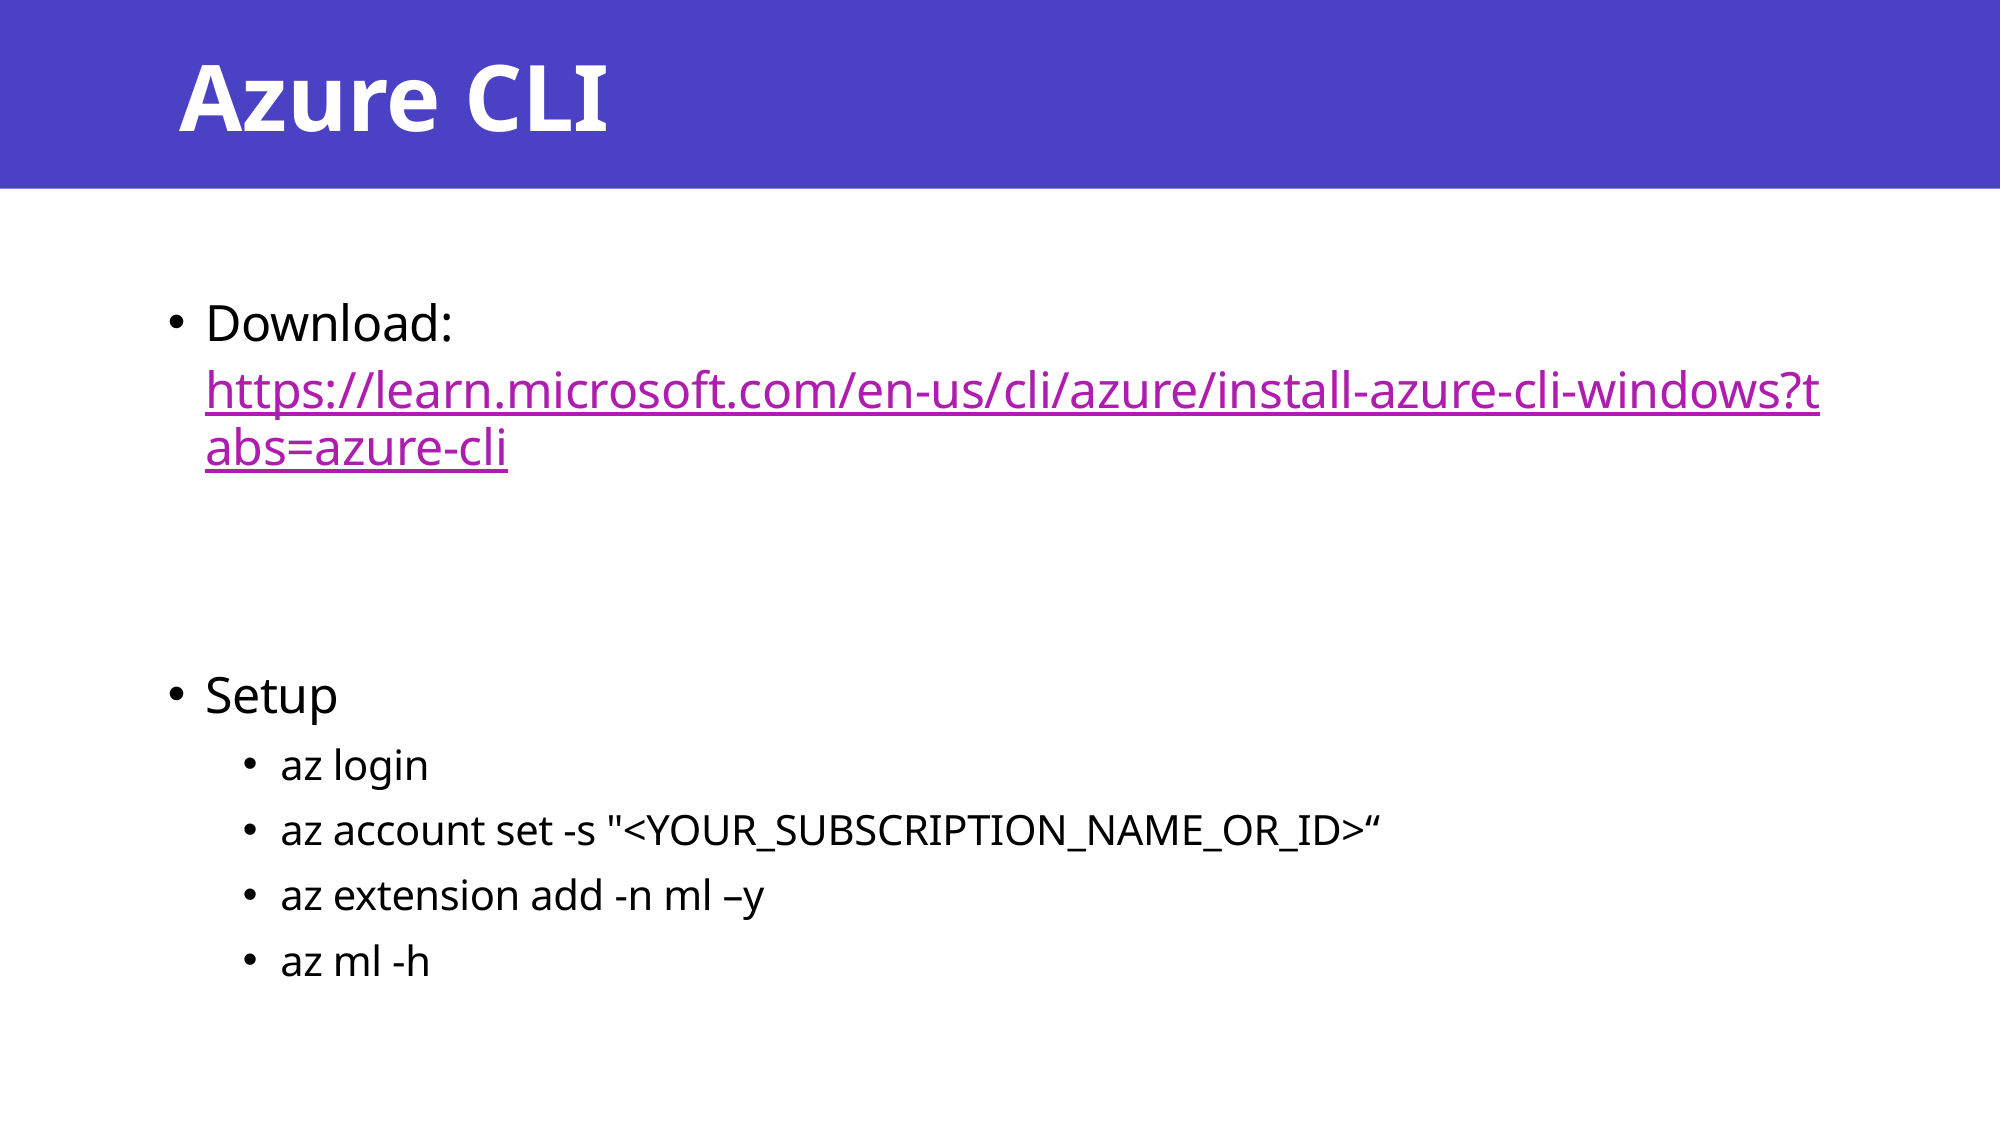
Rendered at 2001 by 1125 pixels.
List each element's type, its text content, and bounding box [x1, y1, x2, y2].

list Download: https://learn.microsoft.com/en-us/cli/azure/install-azure-cli-windows?tabs=azure-cli Setup az login az account set -s "<YOUR_SUBSCRIPTION_NAME_OR_ID>“ az extension add -n ml –y az ml -h [152, 278, 1848, 986]
title Azure CLI [164, 31, 1710, 159]
